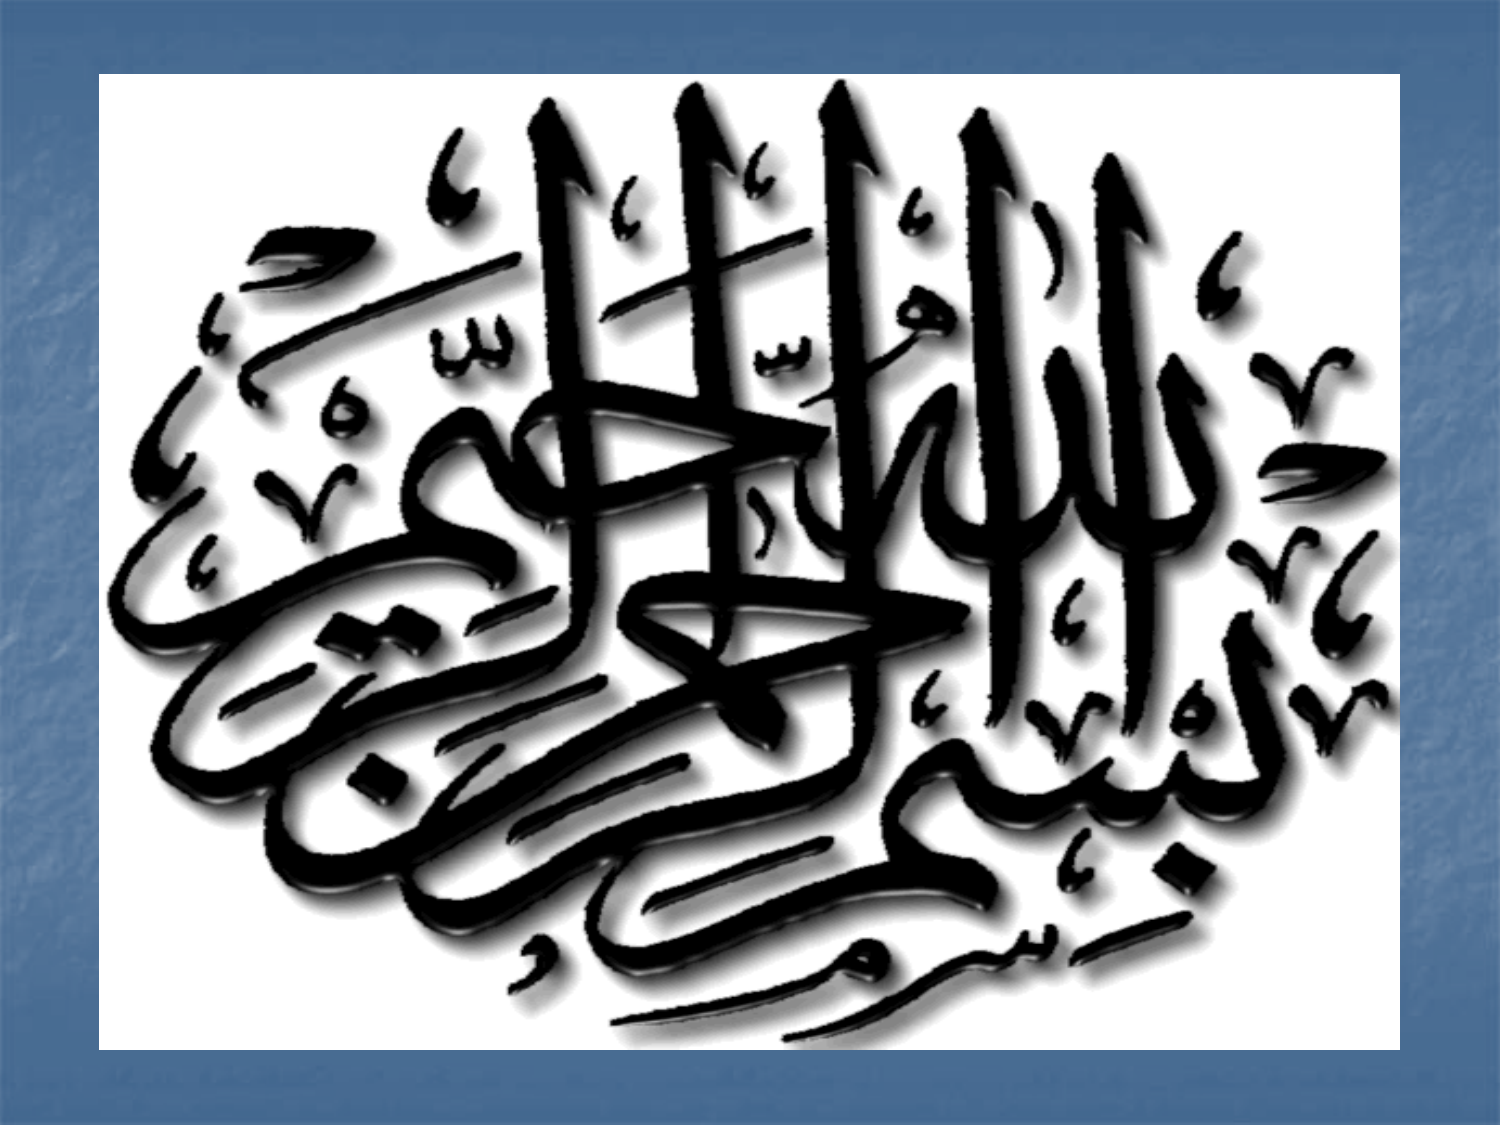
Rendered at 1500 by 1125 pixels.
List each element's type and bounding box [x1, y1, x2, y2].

picture [99, 74, 1401, 1051]
